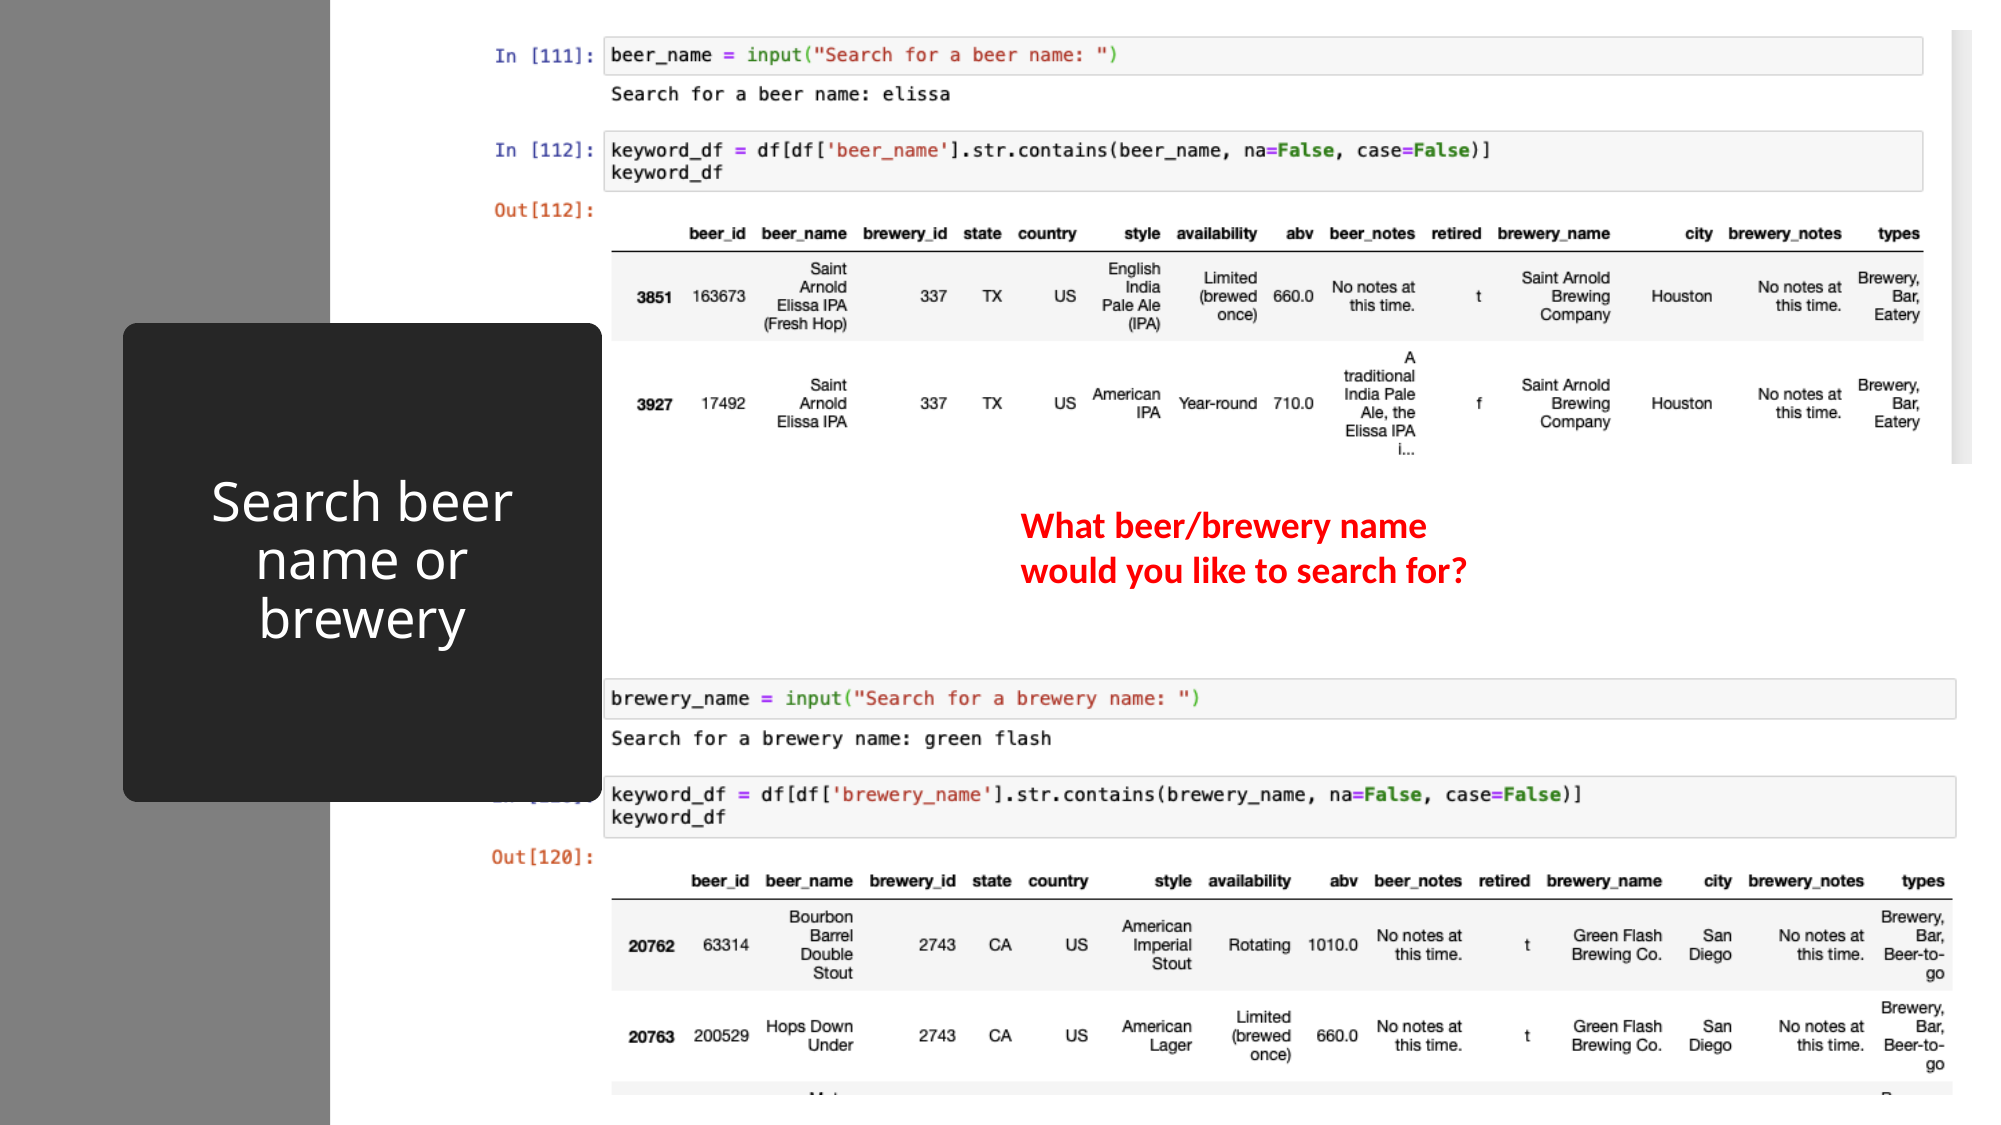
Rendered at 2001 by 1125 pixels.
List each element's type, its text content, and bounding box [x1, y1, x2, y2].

text_box [0, 0, 331, 1125]
picture [487, 30, 1972, 464]
title Search beer name or brewery [137, 337, 588, 788]
picture [484, 677, 1972, 1095]
text_box What beer/brewery name would you like to search for? [1005, 493, 1522, 598]
